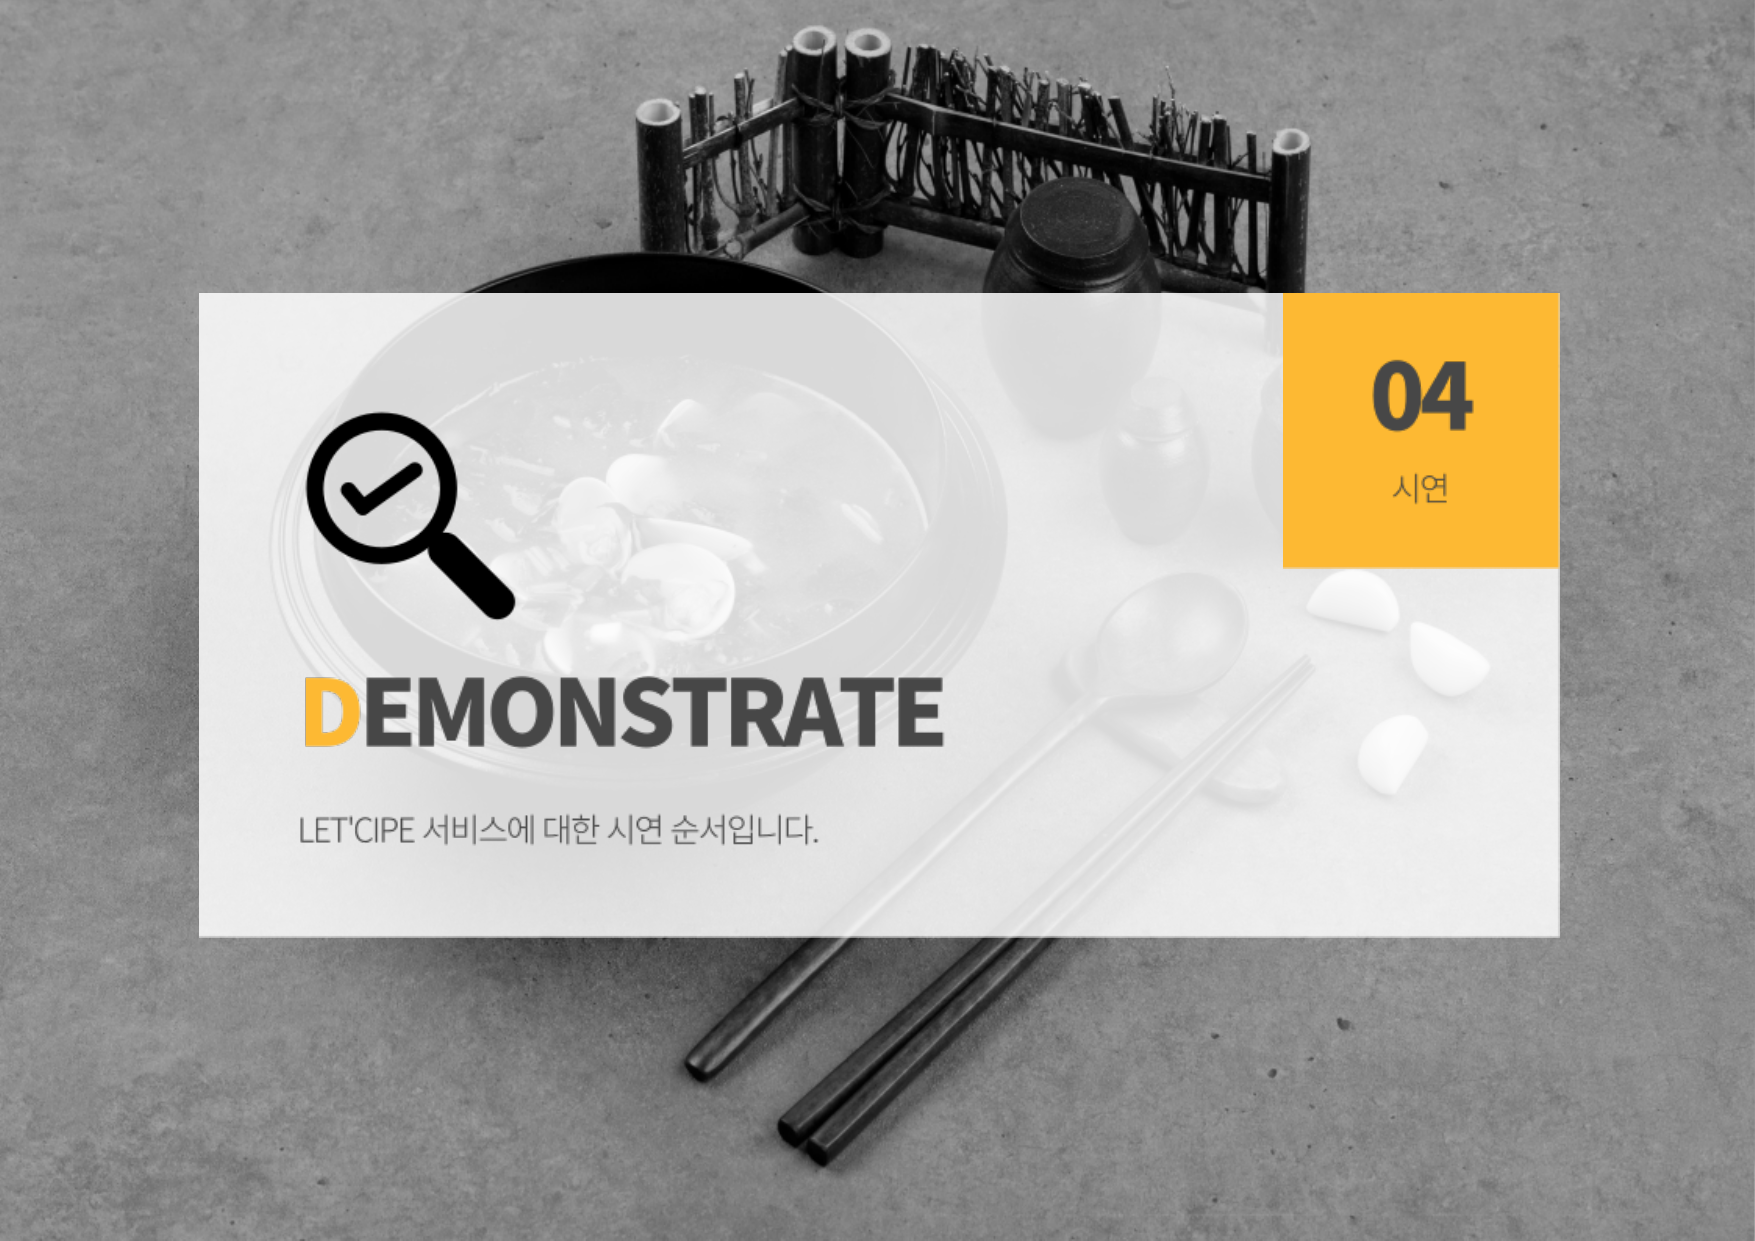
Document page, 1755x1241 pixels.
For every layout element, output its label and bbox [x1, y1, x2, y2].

picture [284, 631, 985, 868]
text_box [198, 293, 1560, 939]
text_box [298, 401, 517, 621]
text_box [0, 0, 1755, 1241]
text_box [1283, 292, 1560, 570]
picture [1340, 315, 1516, 528]
